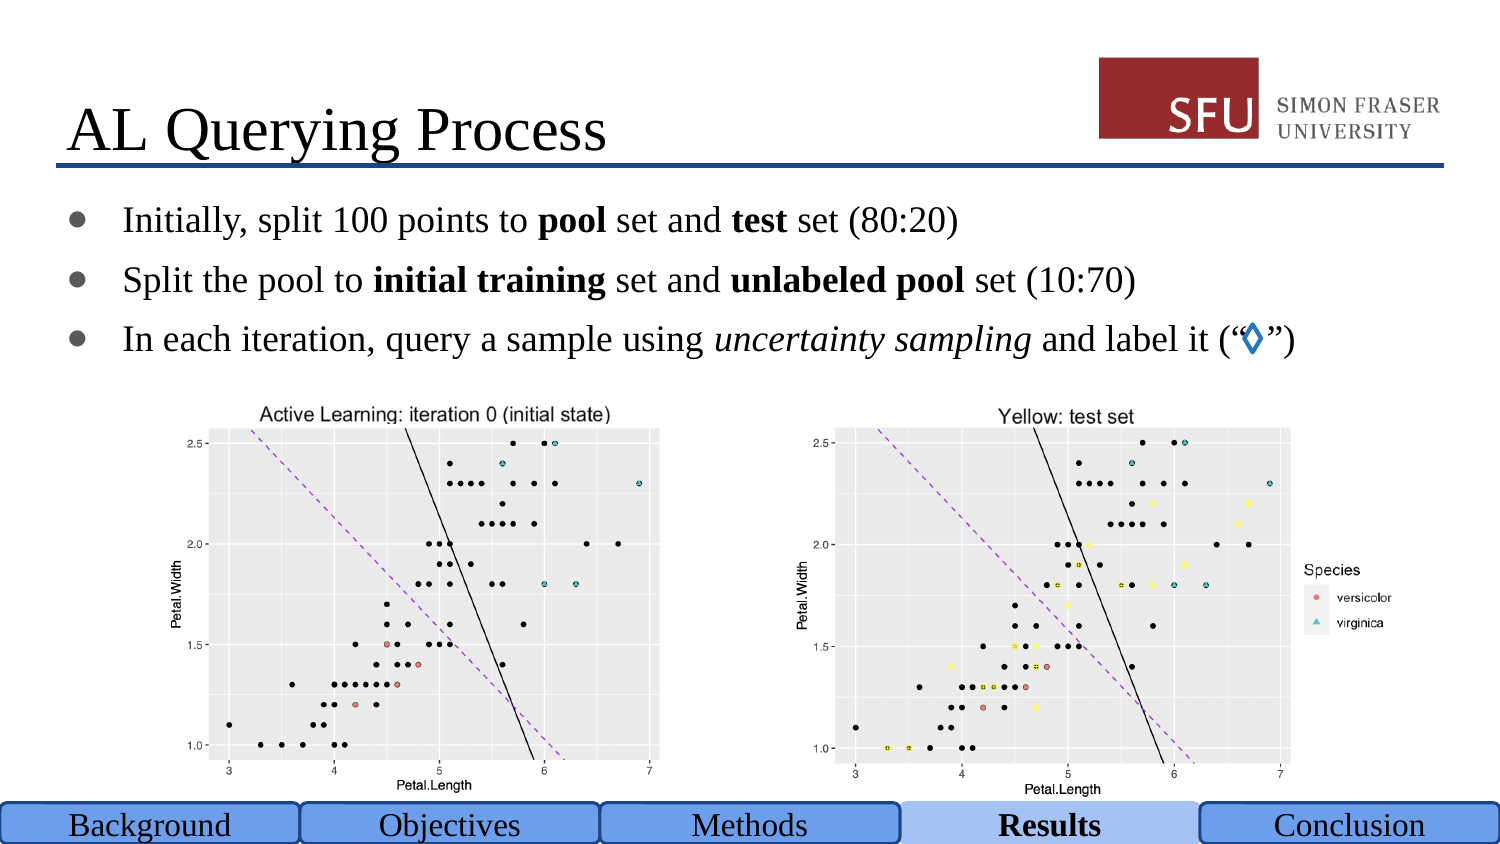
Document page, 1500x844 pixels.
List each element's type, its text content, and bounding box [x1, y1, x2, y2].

text_box Conclusion [1199, 802, 1500, 844]
picture [167, 398, 664, 798]
picture [1098, 56, 1441, 139]
title AL Querying Process [51, 72, 1449, 167]
text_box Results [900, 808, 1200, 844]
picture [791, 402, 1399, 799]
text_box [1242, 322, 1263, 355]
text_box Methods [599, 802, 900, 844]
text_box Initially, split 100 points to pool set and test set (80:20) Split the pool to initial training set and unlabeled pool set (10:70) In each iteration, query a sample using uncertainty sampling and label it (“ ”) [51, 180, 1449, 372]
text_box Objectives [299, 805, 600, 844]
text_box Background [0, 802, 300, 844]
